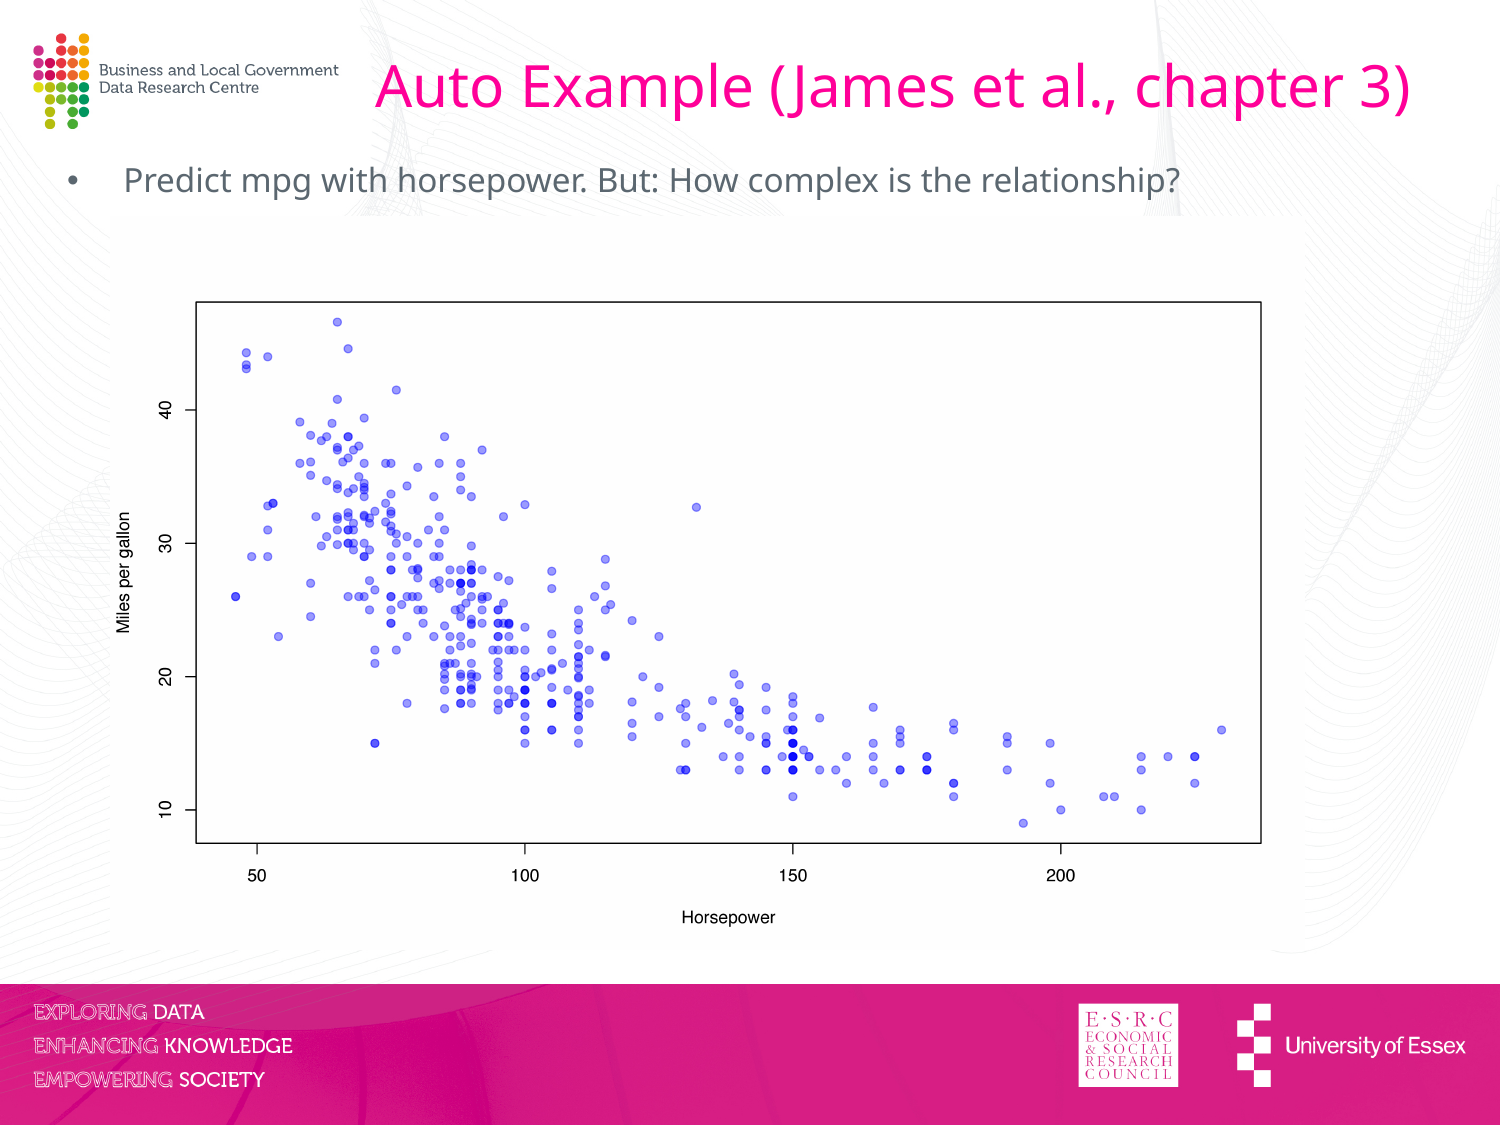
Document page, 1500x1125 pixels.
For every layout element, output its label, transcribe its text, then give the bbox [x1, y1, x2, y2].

text_box Predict mpg with horsepower. But: How complex is the relationship? [52, 132, 1369, 827]
picture [0, 0, 1500, 1125]
text_box Auto Example (James et al., chapter 3) [360, 49, 1500, 147]
